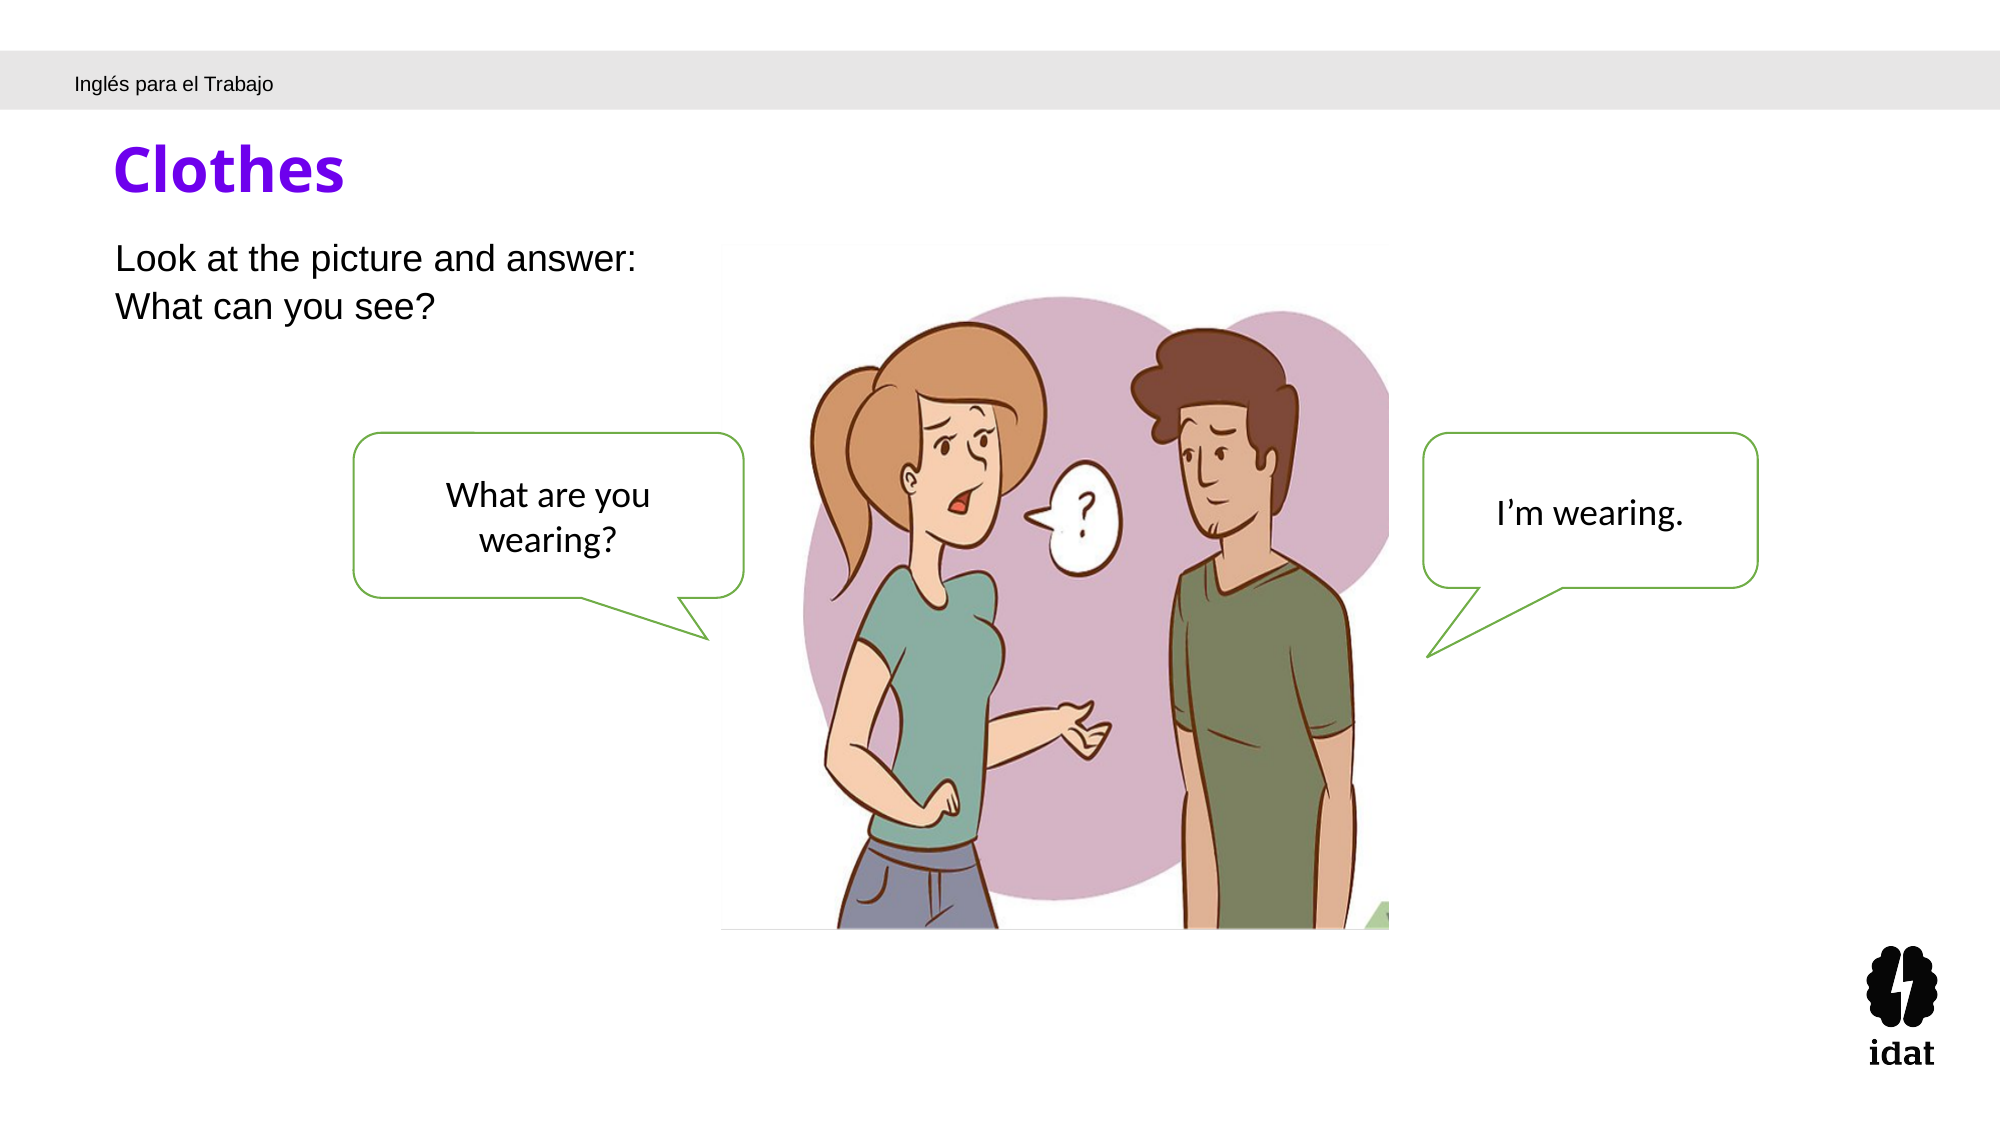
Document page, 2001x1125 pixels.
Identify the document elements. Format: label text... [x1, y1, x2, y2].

list Inglés para el Trabajo [74, 58, 690, 106]
list Clothes [96, 138, 995, 217]
picture [721, 244, 1389, 932]
text_box What are you wearing? [352, 431, 721, 641]
picture [1866, 946, 1938, 1065]
text_box I’m wearing. [1422, 431, 1759, 659]
text_box Look at the picture and answer: What can you see? [115, 228, 1699, 394]
